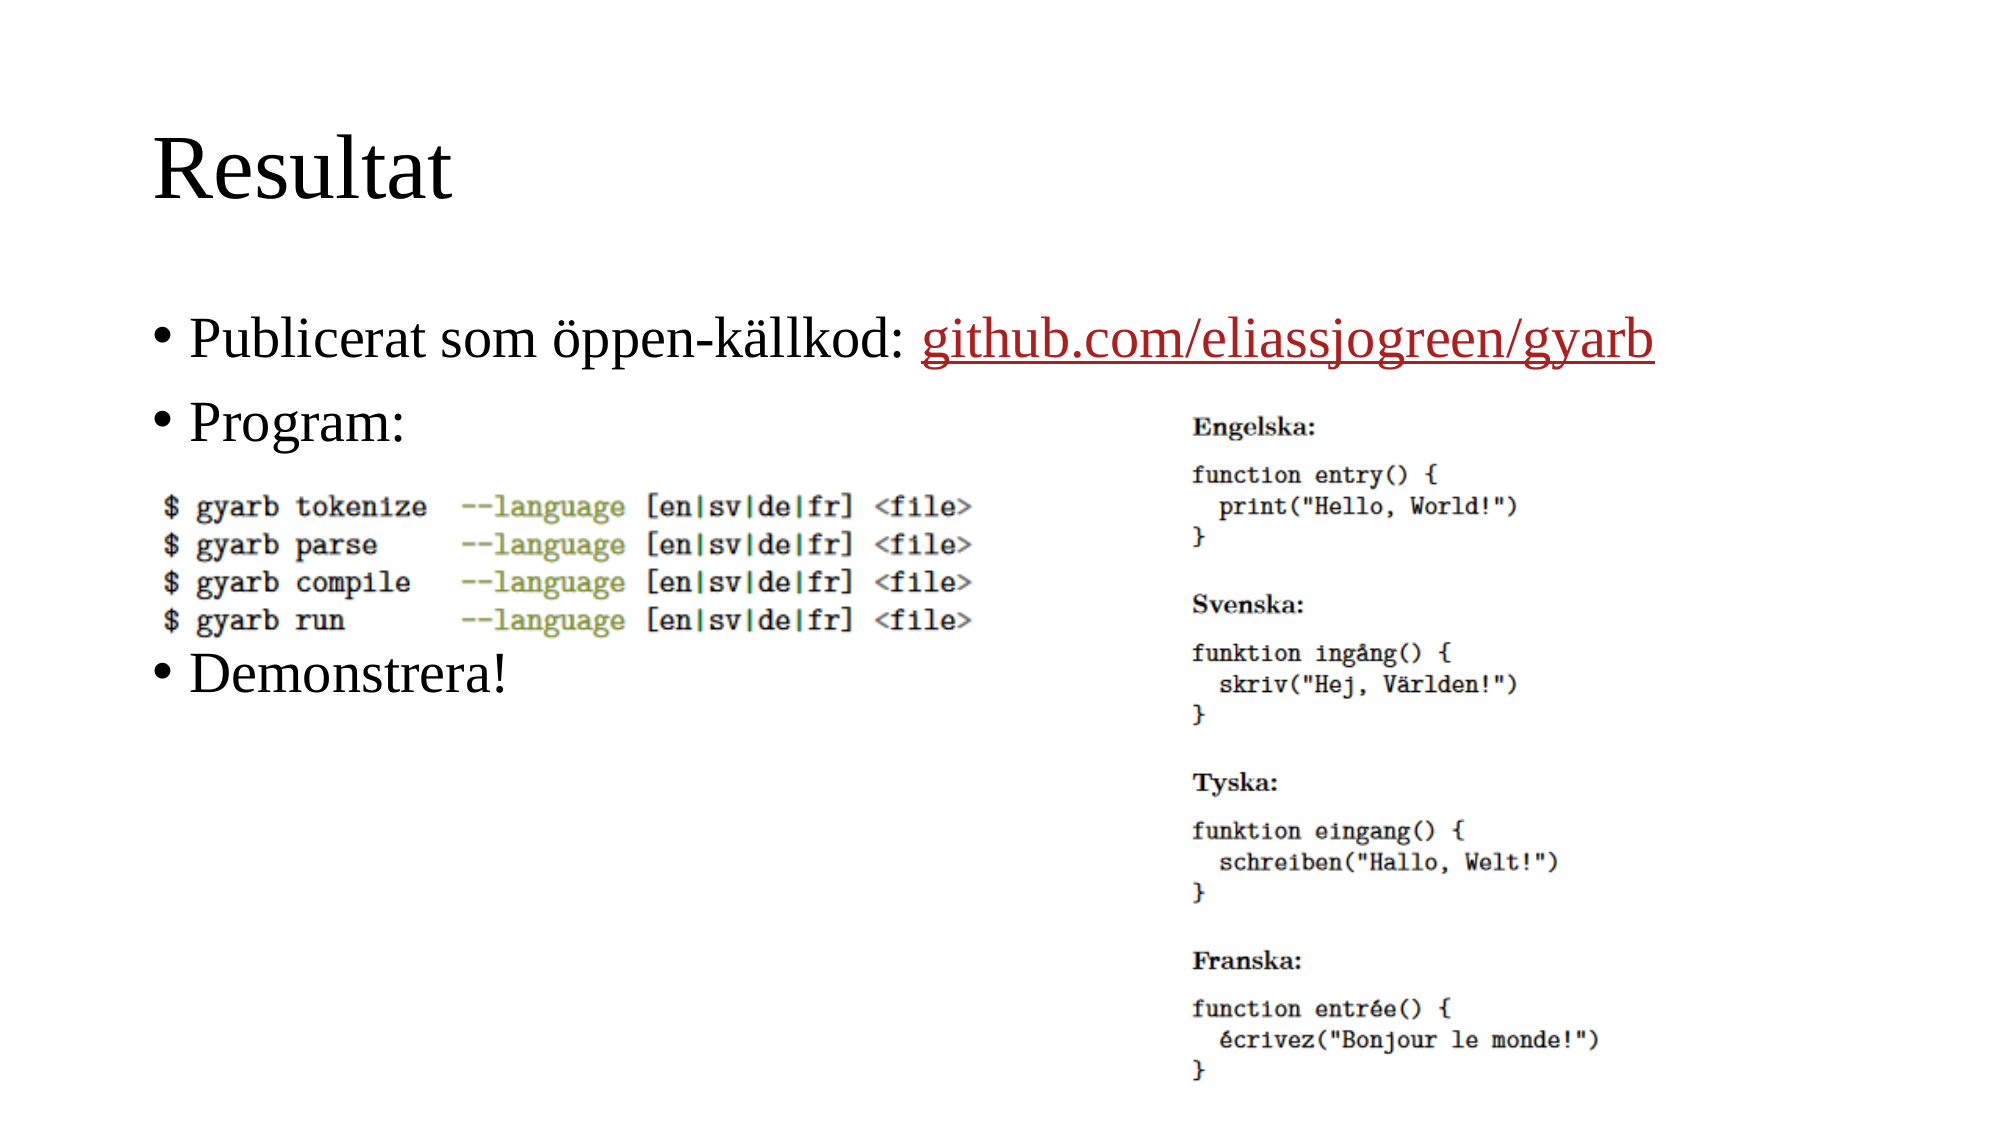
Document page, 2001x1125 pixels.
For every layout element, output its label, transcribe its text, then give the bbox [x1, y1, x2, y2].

picture [137, 476, 1003, 649]
title Resultat [137, 59, 1863, 278]
list Publicerat som öppen-källkod: github.com/eliassjogreen/gyarb Program: Demonstrera! [137, 299, 1863, 943]
picture [1178, 400, 1687, 1115]
